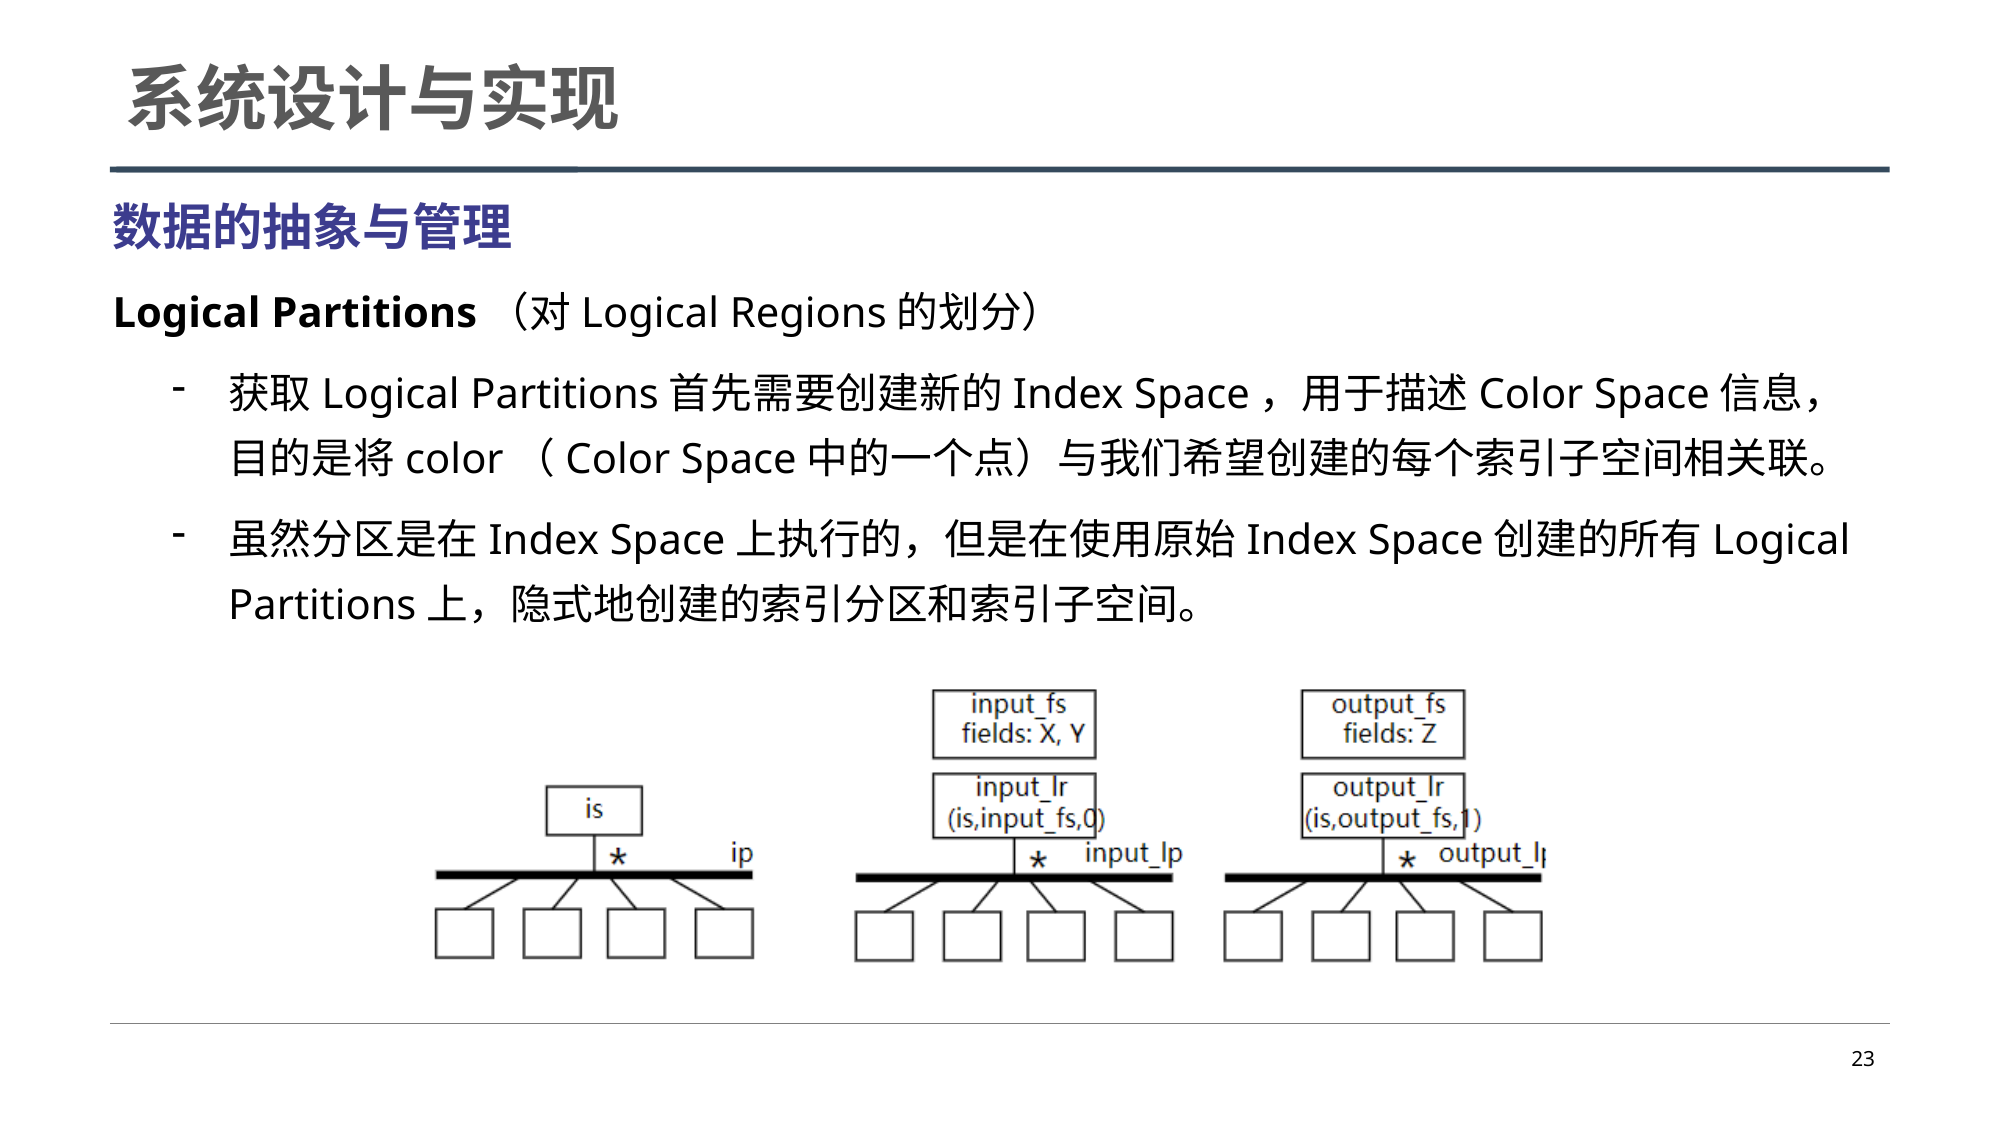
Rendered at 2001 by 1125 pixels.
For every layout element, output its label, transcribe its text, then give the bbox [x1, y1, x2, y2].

slide_number 23 [1289, 1038, 1890, 1099]
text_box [97, 170, 1890, 975]
